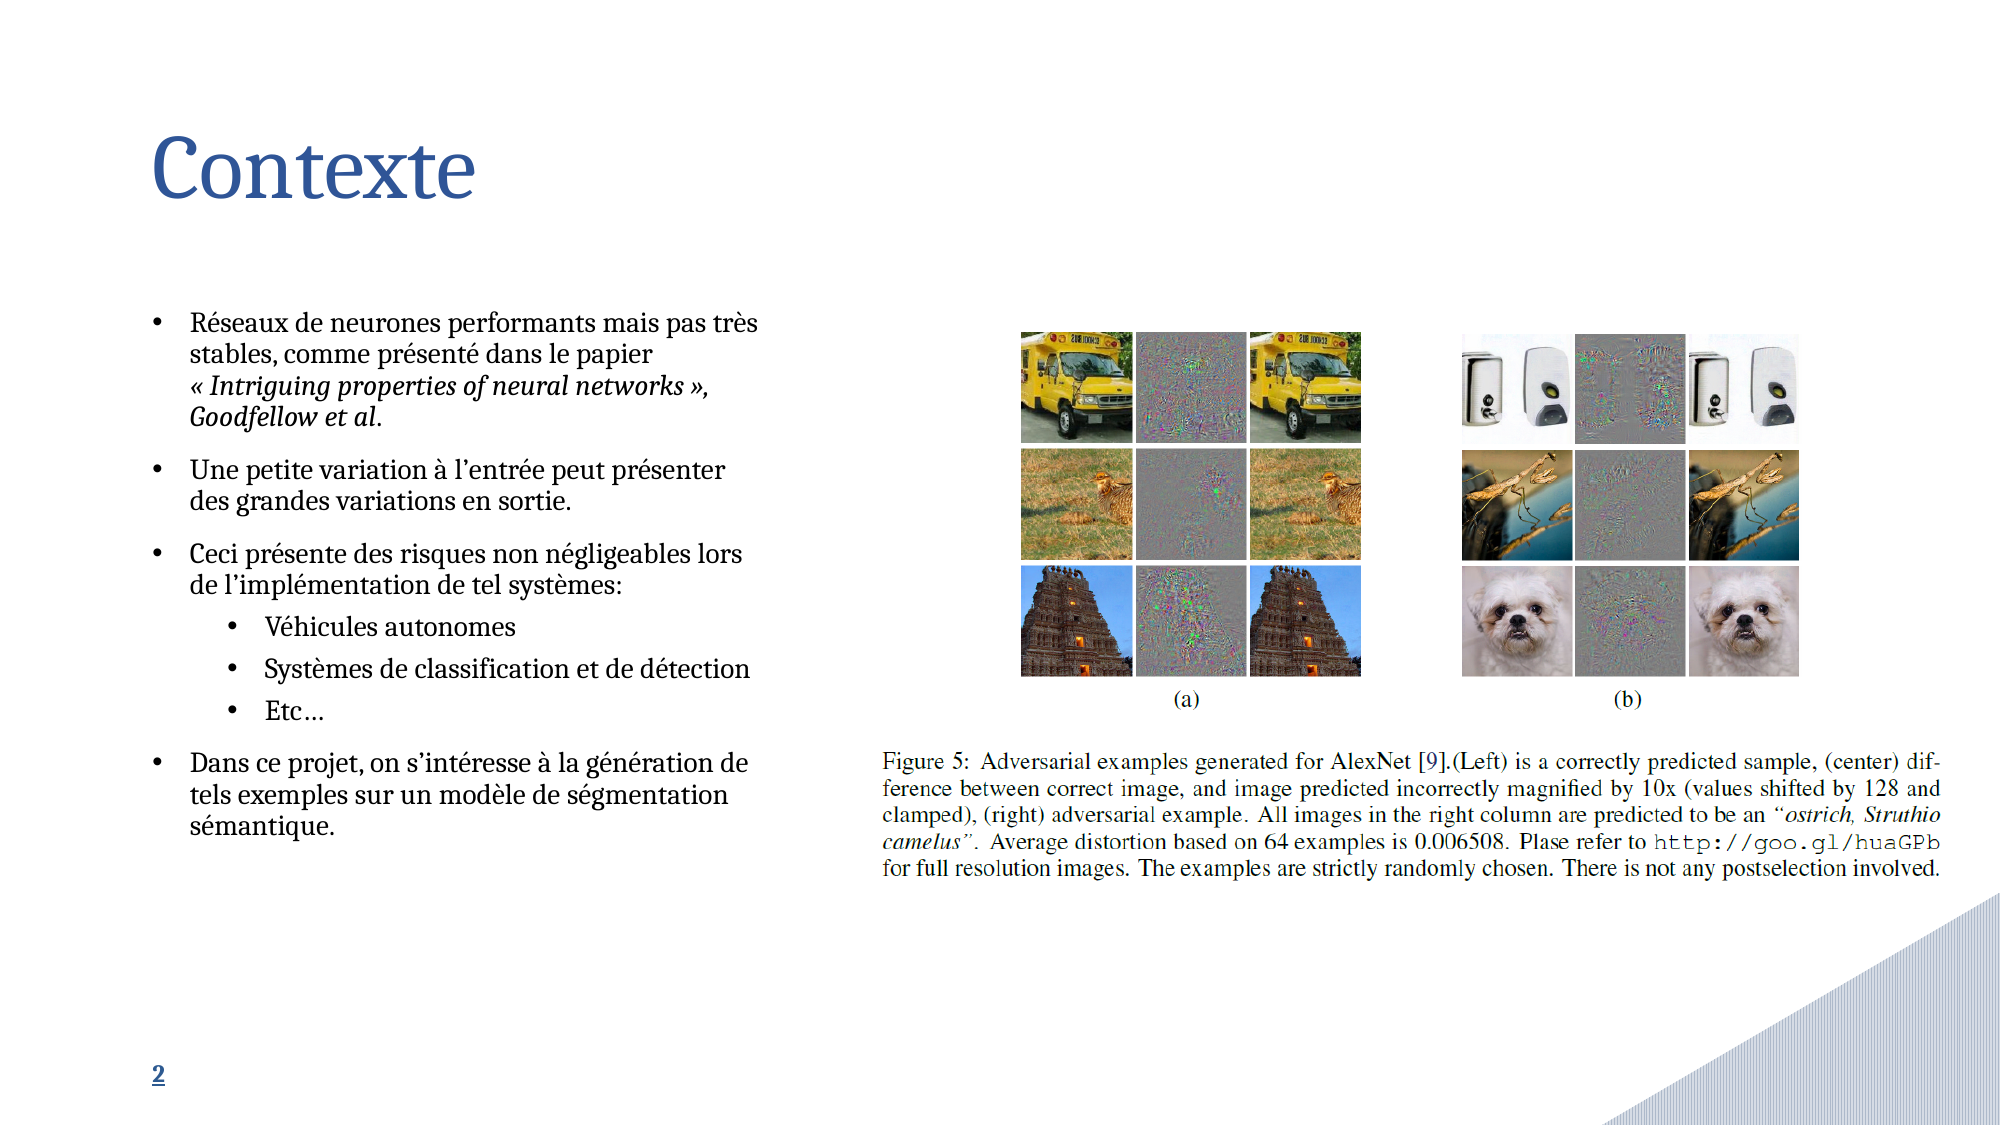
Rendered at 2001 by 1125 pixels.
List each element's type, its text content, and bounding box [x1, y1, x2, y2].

slide_number 2 [137, 1042, 588, 1103]
text_box [1600, 891, 2000, 1125]
title Contexte [137, 59, 1863, 278]
picture [868, 244, 1994, 905]
list Réseaux de neurones performants mais pas très stables, comme présenté dans le papier « Intriguing properties of neural networks », Goodfellow et al. Une petite variation à l’entrée peut présenter des grandes variations en sortie. Ceci présente des risques non négligeables lors de l’implémentation de tel systèmes: Véhicules autonomes Systèmes de classification et de détection Etc… Dans ce projet, on s’intéresse à la génération de tels exemples sur un modèle de ségmentation sémantique. [137, 299, 781, 1014]
